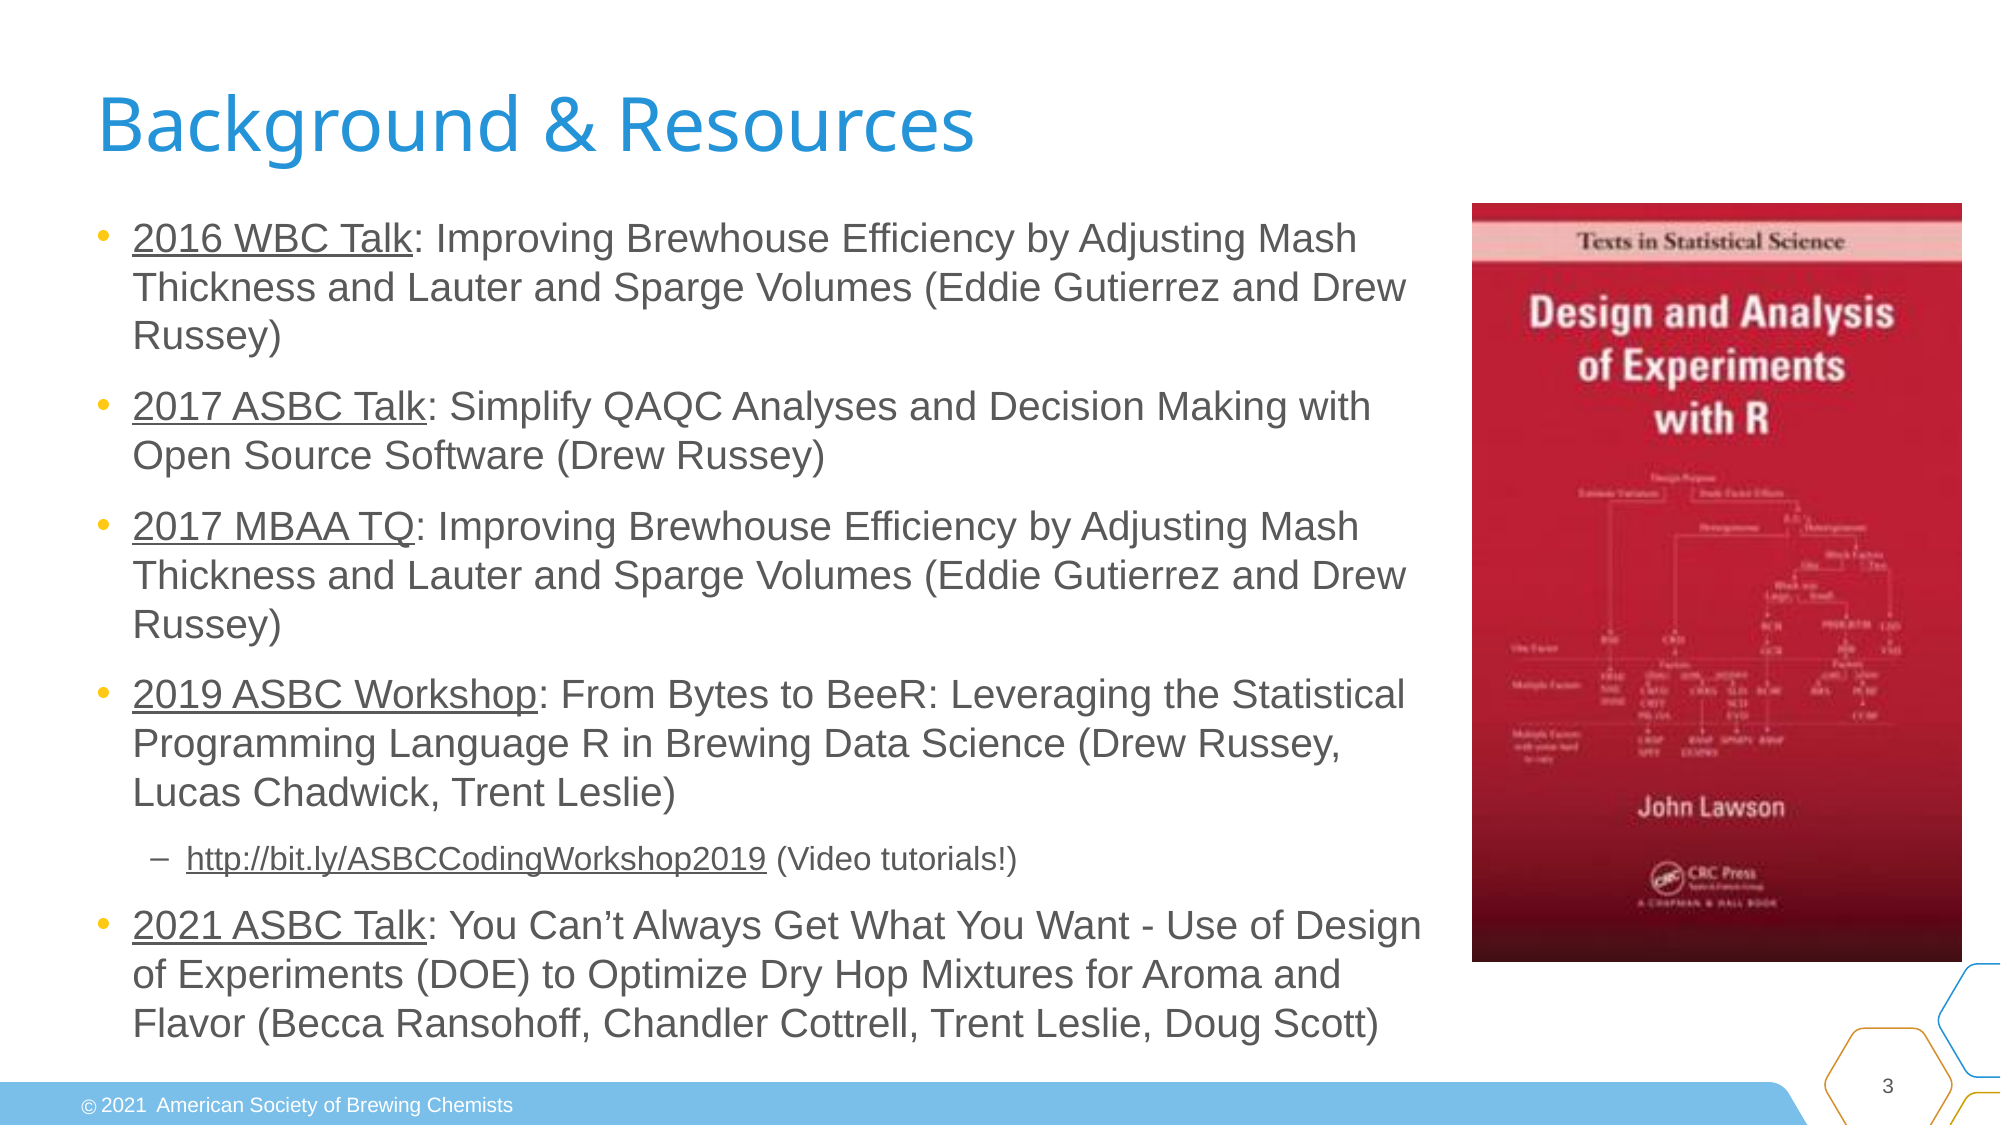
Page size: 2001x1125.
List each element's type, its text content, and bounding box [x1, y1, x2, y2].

picture [1471, 203, 1962, 962]
list 2016 WBC Talk: Improving Brewhouse Efficiency by Adjusting Mash Thickness and Lauter and Sparge Volumes (Eddie Gutierrez and Drew Russey) 2017 ASBC Talk: Simplify QAQC Analyses and Decision Making with Open Source Software (Drew Russey) 2017 MBAA TQ: Improving Brewhouse Efficiency by Adjusting Mash Thickness and Lauter and Sparge Volumes (Eddie Gutierrez and Drew Russey) 2019 ASBC Workshop: From Bytes to BeeR: Leveraging the Statistical Programming Language R in Brewing Data Science (Drew Russey, Lucas Chadwick, Trent Leslie) http://bit.ly/ASBCCodingWorkshop2019 (Video tutorials!) 2021 ASBC Talk: You Can’t Always Get What You Want - Use of Design of Experiments (DOE) to Optimize Dry Hop Mixtures for Aroma and Flavor (Becca Ransohoff, Chandler Cottrell, Trent Leslie, Doug Scott) [81, 203, 1472, 1068]
title Background & Resources [81, 75, 1919, 180]
slide_number 2021 [101, 1085, 148, 1122]
slide_number 3 [1826, 1067, 1950, 1103]
footer American Society of Brewing Chemists [148, 1085, 757, 1122]
